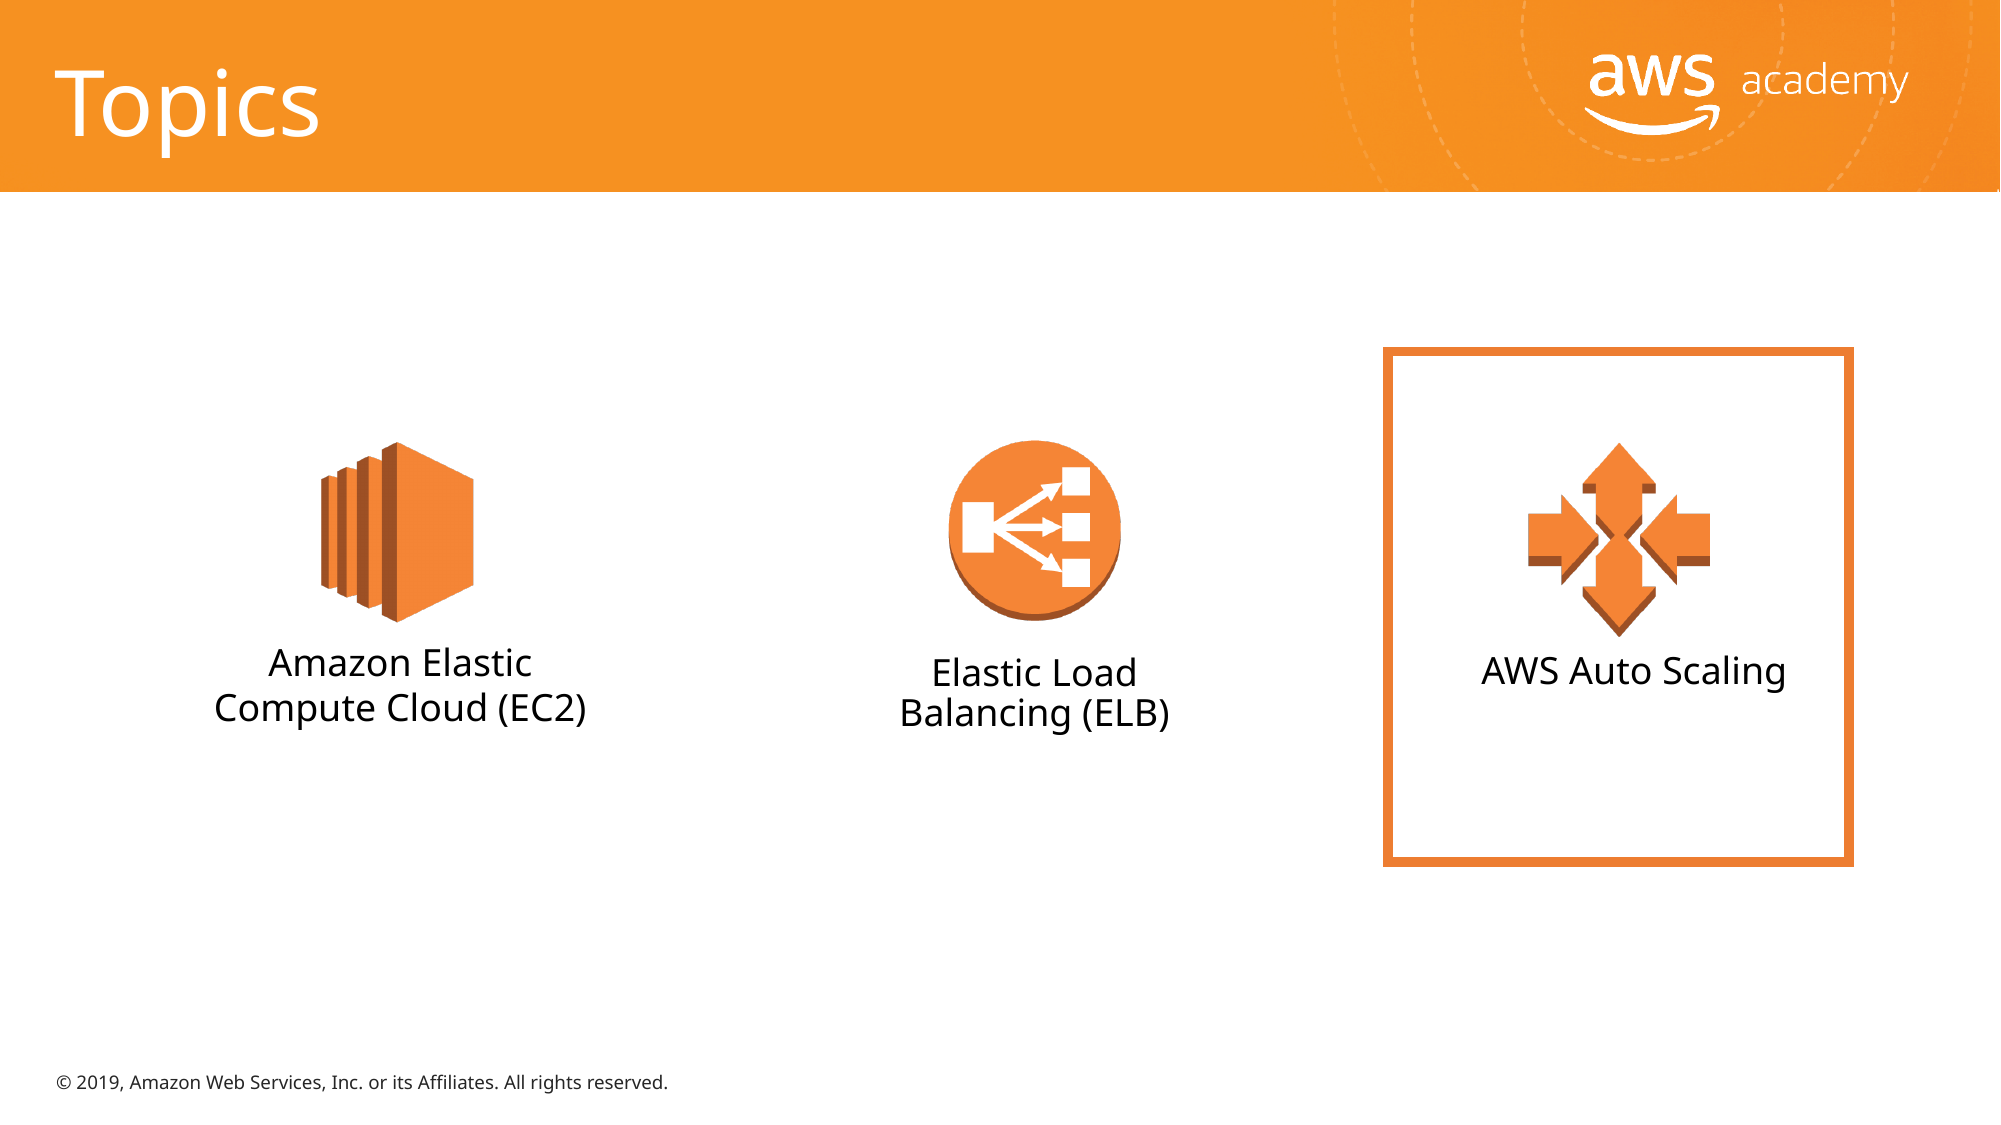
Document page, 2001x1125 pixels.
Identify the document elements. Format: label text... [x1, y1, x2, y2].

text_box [866, 440, 1203, 748]
picture [0, 0, 1997, 1125]
title Topics [39, 43, 1863, 172]
text_box [1387, 351, 1850, 863]
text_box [188, 440, 613, 723]
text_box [1456, 440, 1813, 723]
